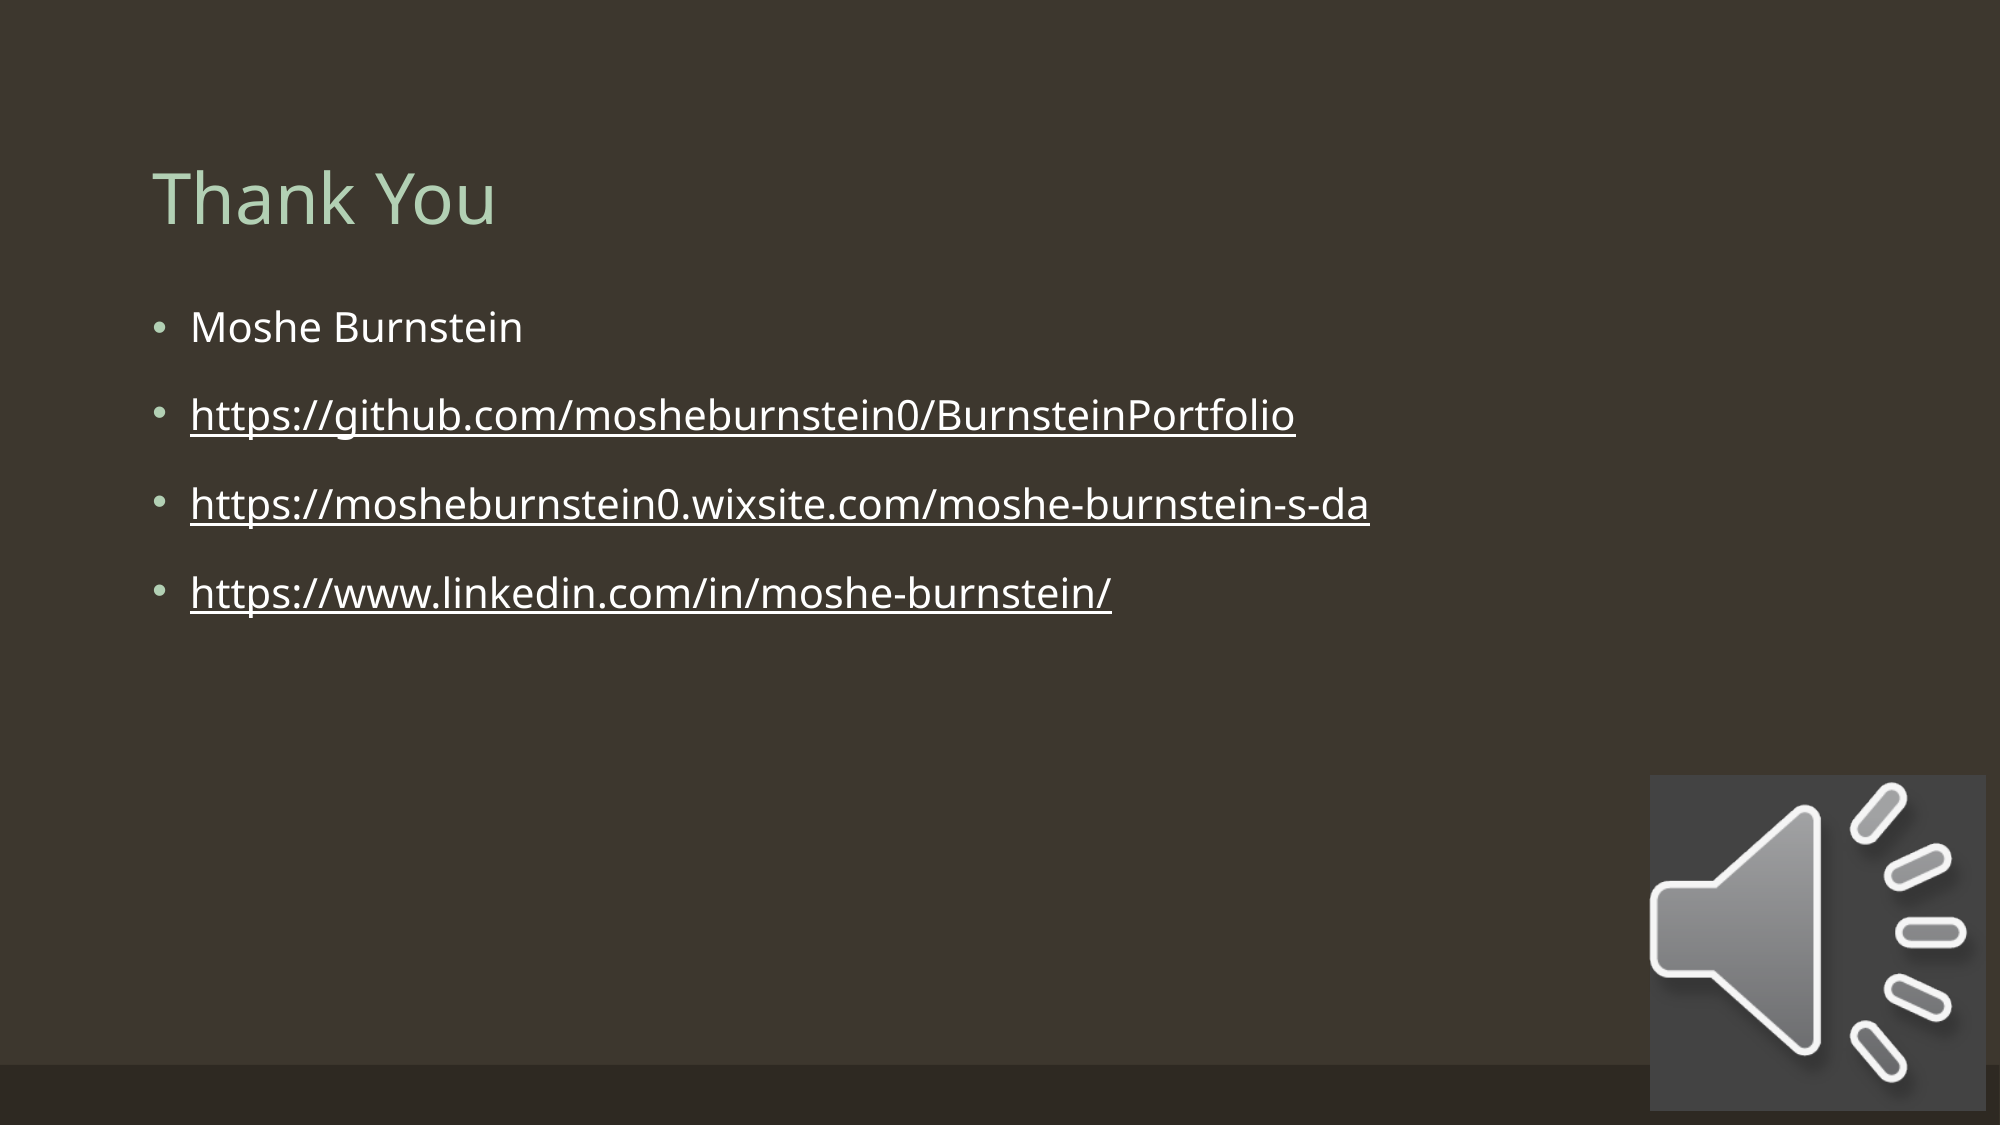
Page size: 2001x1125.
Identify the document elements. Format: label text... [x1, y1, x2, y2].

text_box Moshe Burnstein https://github.com/mosheburnstein0/BurnsteinPortfolio https://mosheburnstein0.wixsite.com/moshe-burnstein-s-da https://www.linkedin.com/in/moshe-burnstein/ [137, 299, 1863, 1014]
title Thank You [137, 59, 1863, 248]
picture [1648, 773, 1987, 1112]
